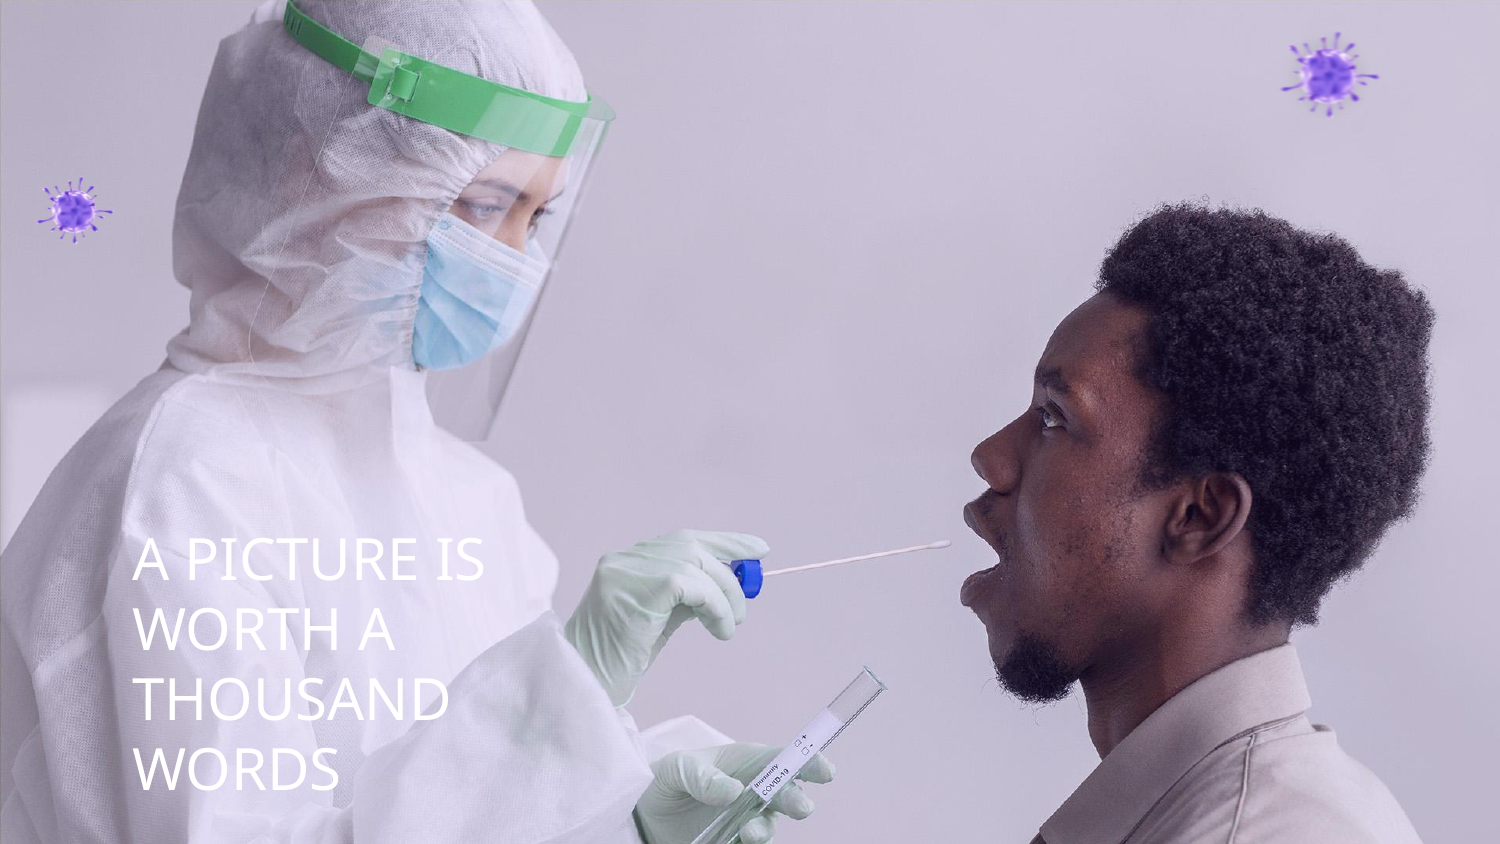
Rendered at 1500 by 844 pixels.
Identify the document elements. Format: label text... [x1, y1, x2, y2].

title A PICTURE IS WORTH A THOUSAND WORDS [116, 569, 657, 755]
picture [0, 0, 1500, 844]
